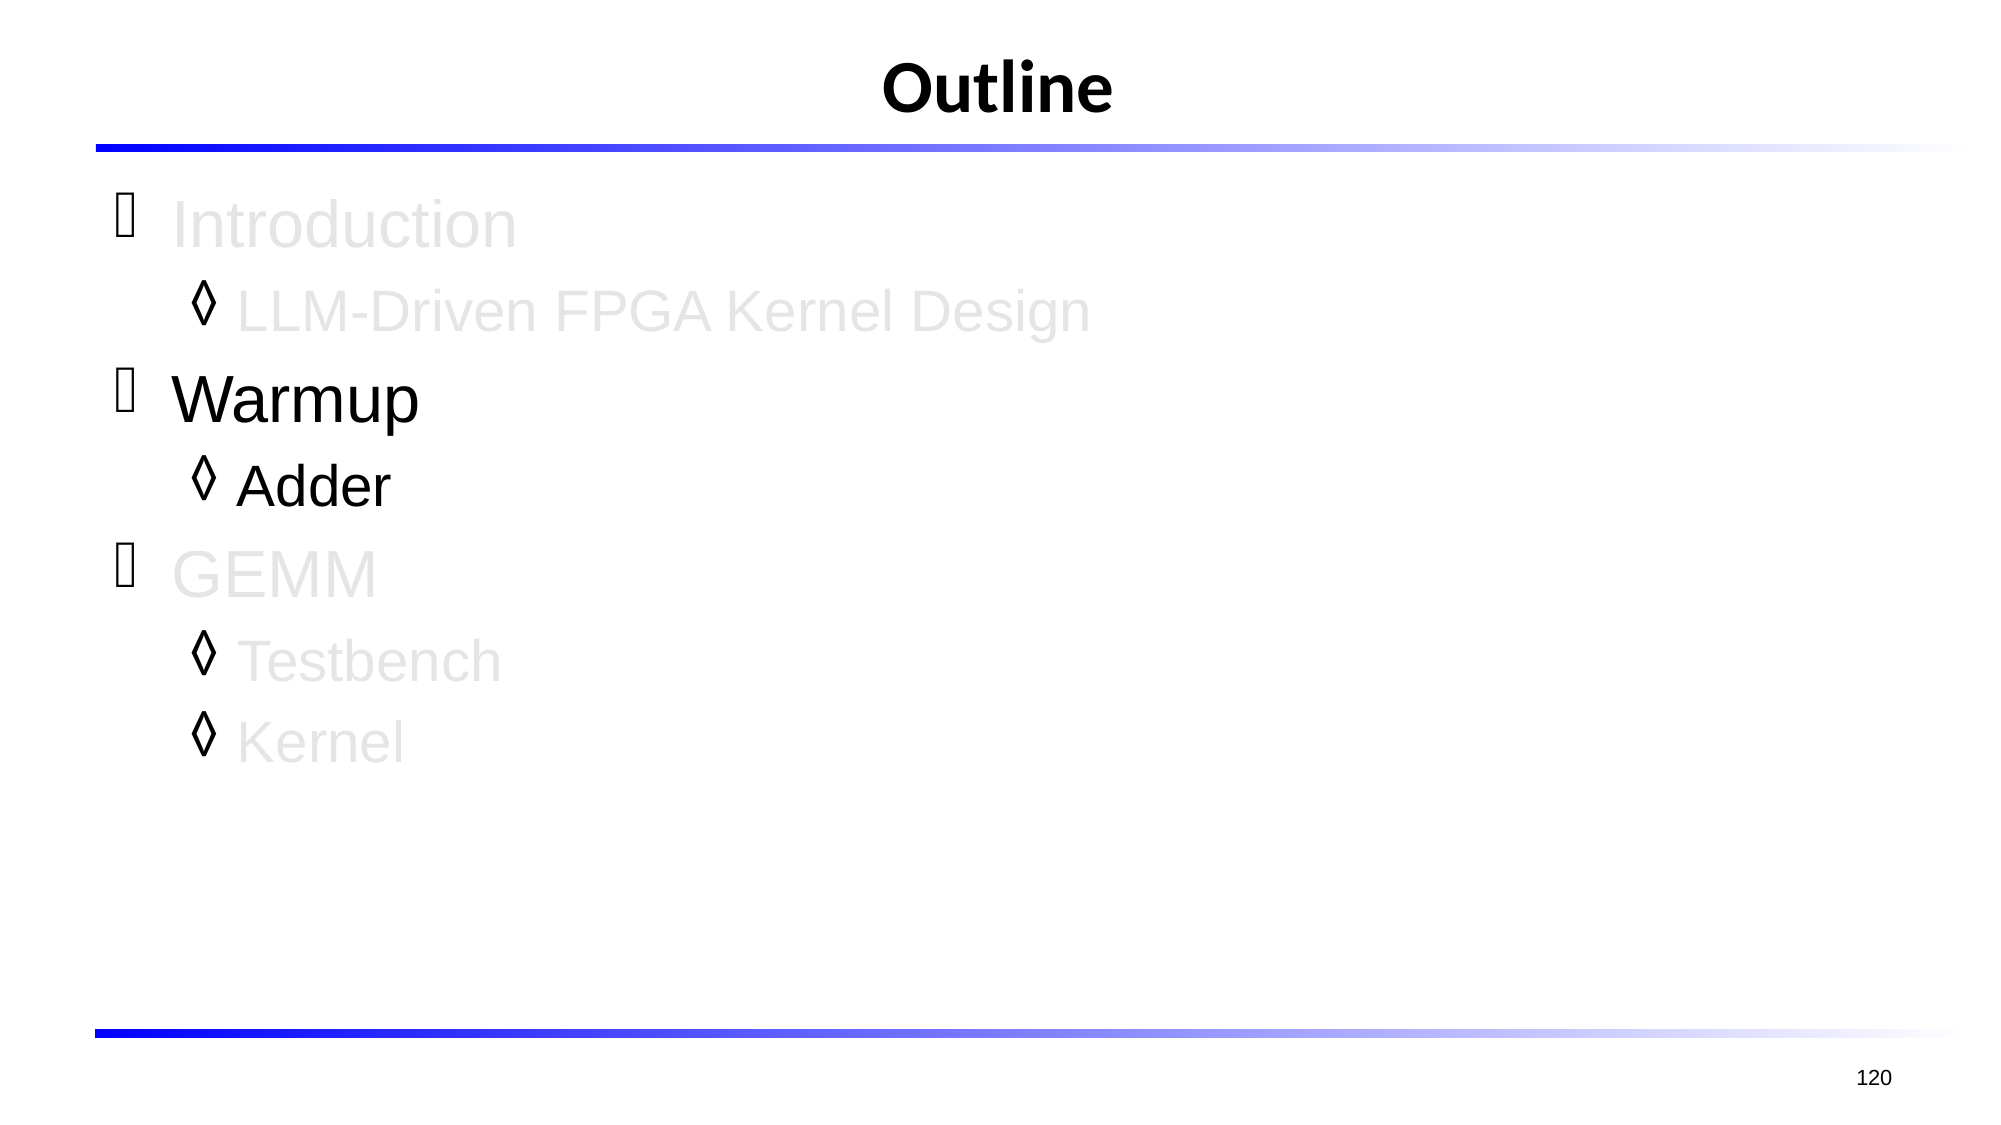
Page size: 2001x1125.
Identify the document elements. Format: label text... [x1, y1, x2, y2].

title Outline [99, 17, 1898, 148]
slide_number 120 [1440, 1046, 1908, 1107]
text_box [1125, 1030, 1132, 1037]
list Introduction LLM-Driven FPGA Kernel Design Warmup Adder GEMM Testbench Kernel [99, 173, 1879, 1018]
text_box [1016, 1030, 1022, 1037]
